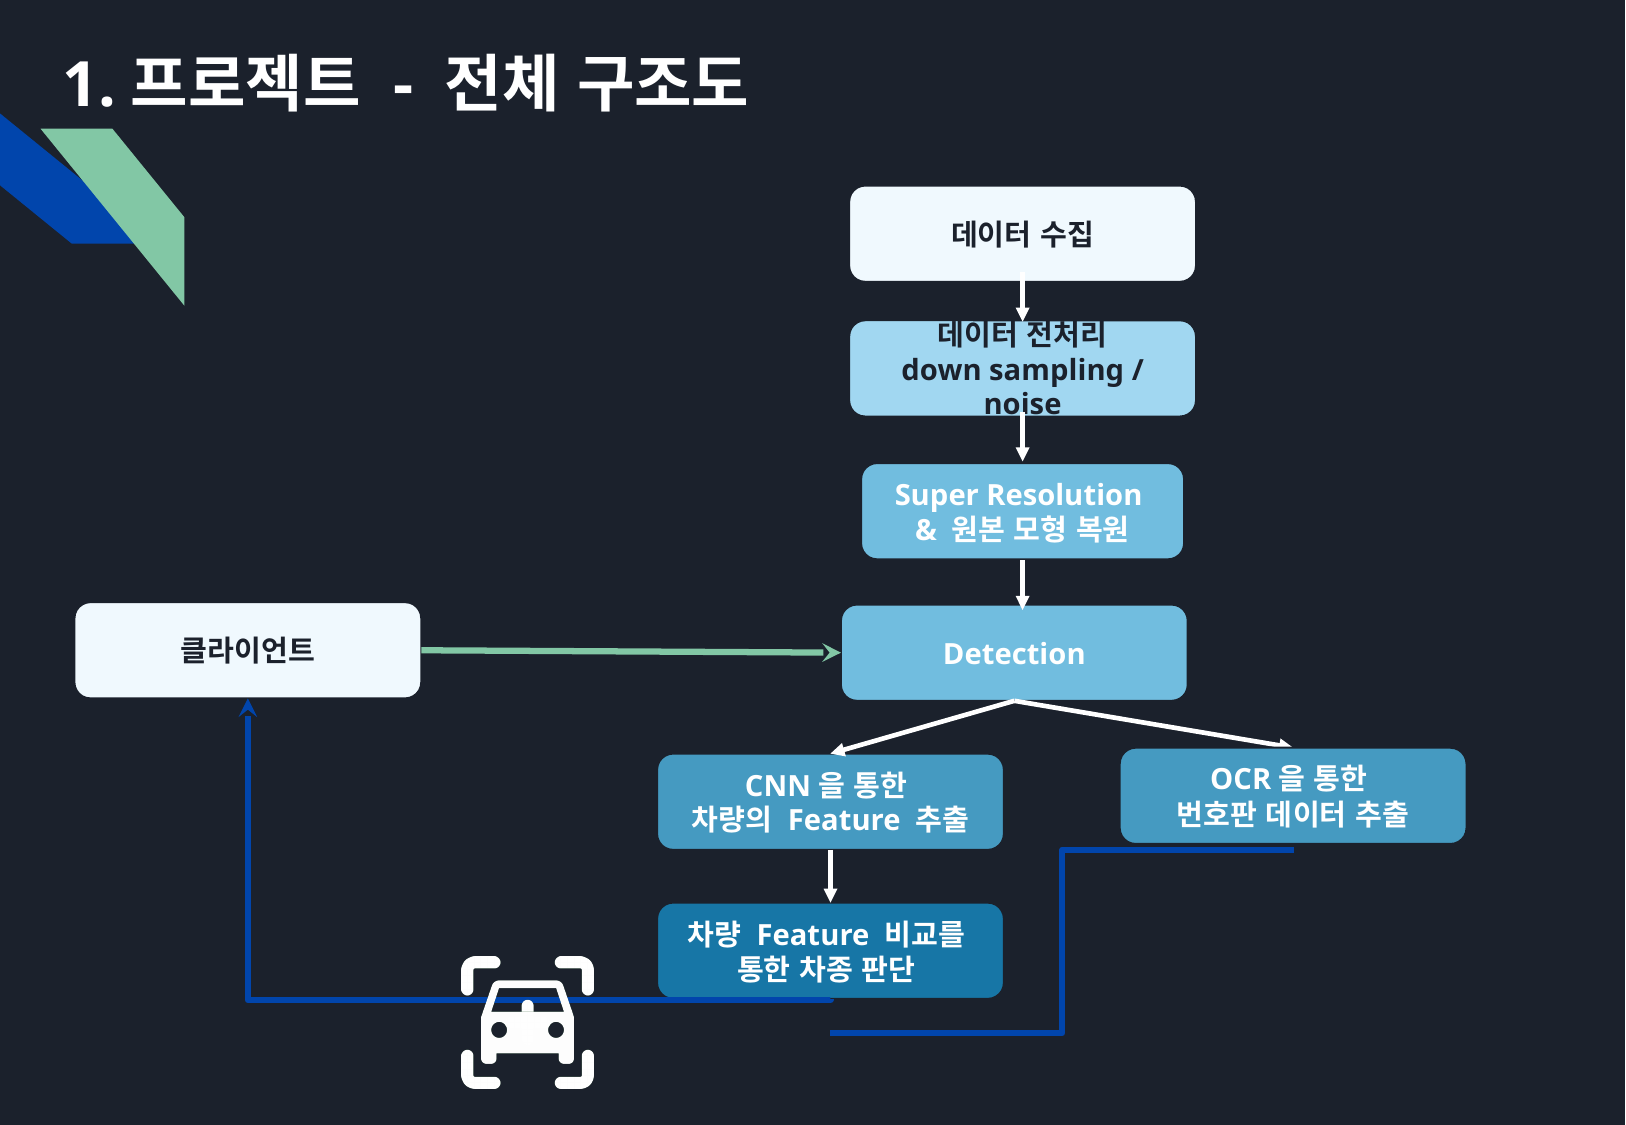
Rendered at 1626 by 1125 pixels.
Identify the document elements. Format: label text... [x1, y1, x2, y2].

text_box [74, 185, 1467, 1034]
title 프로젝트 - 전체 구조도 [38, 26, 1290, 146]
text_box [461, 956, 594, 1089]
